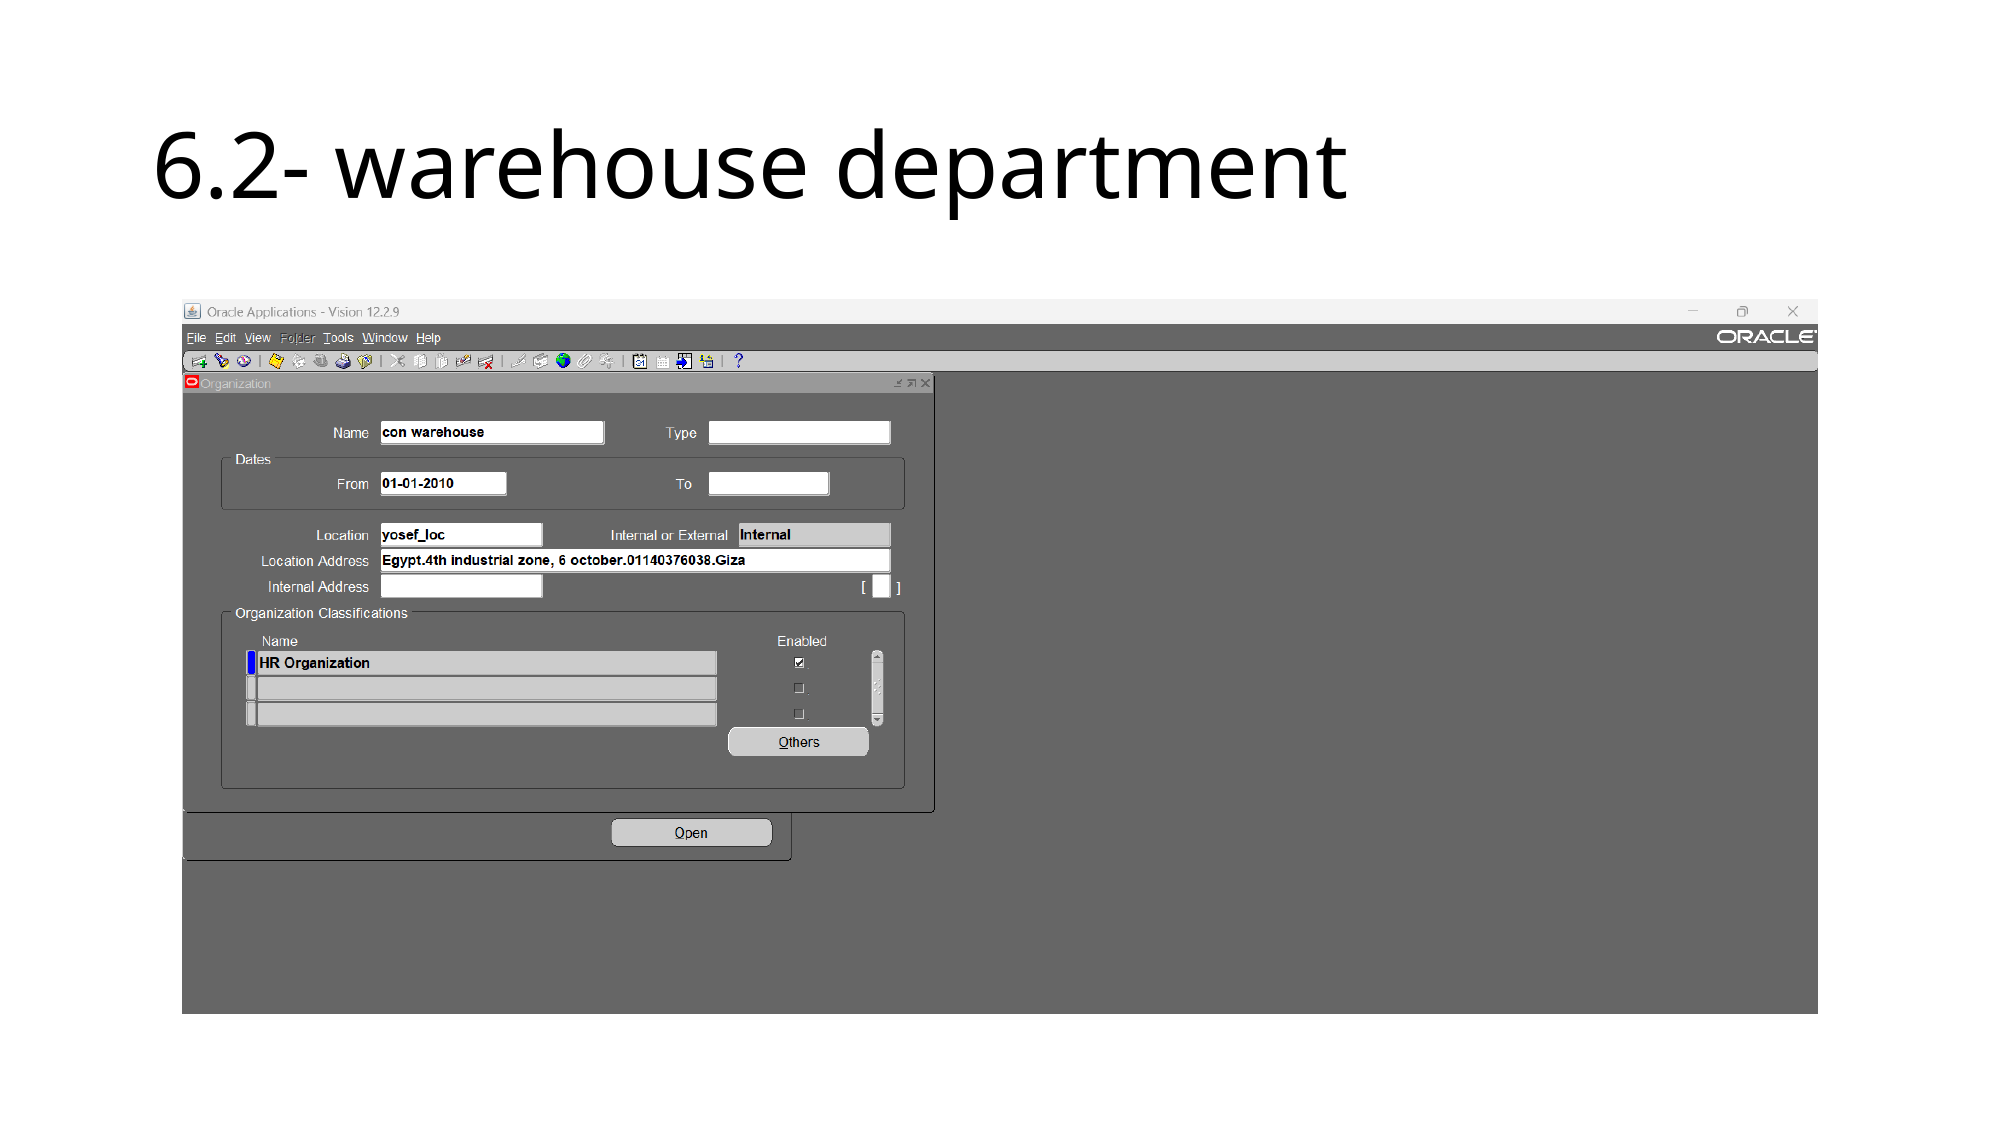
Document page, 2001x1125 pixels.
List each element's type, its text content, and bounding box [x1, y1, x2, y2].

title 6.2- warehouse department [137, 59, 1863, 278]
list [182, 299, 1818, 1014]
